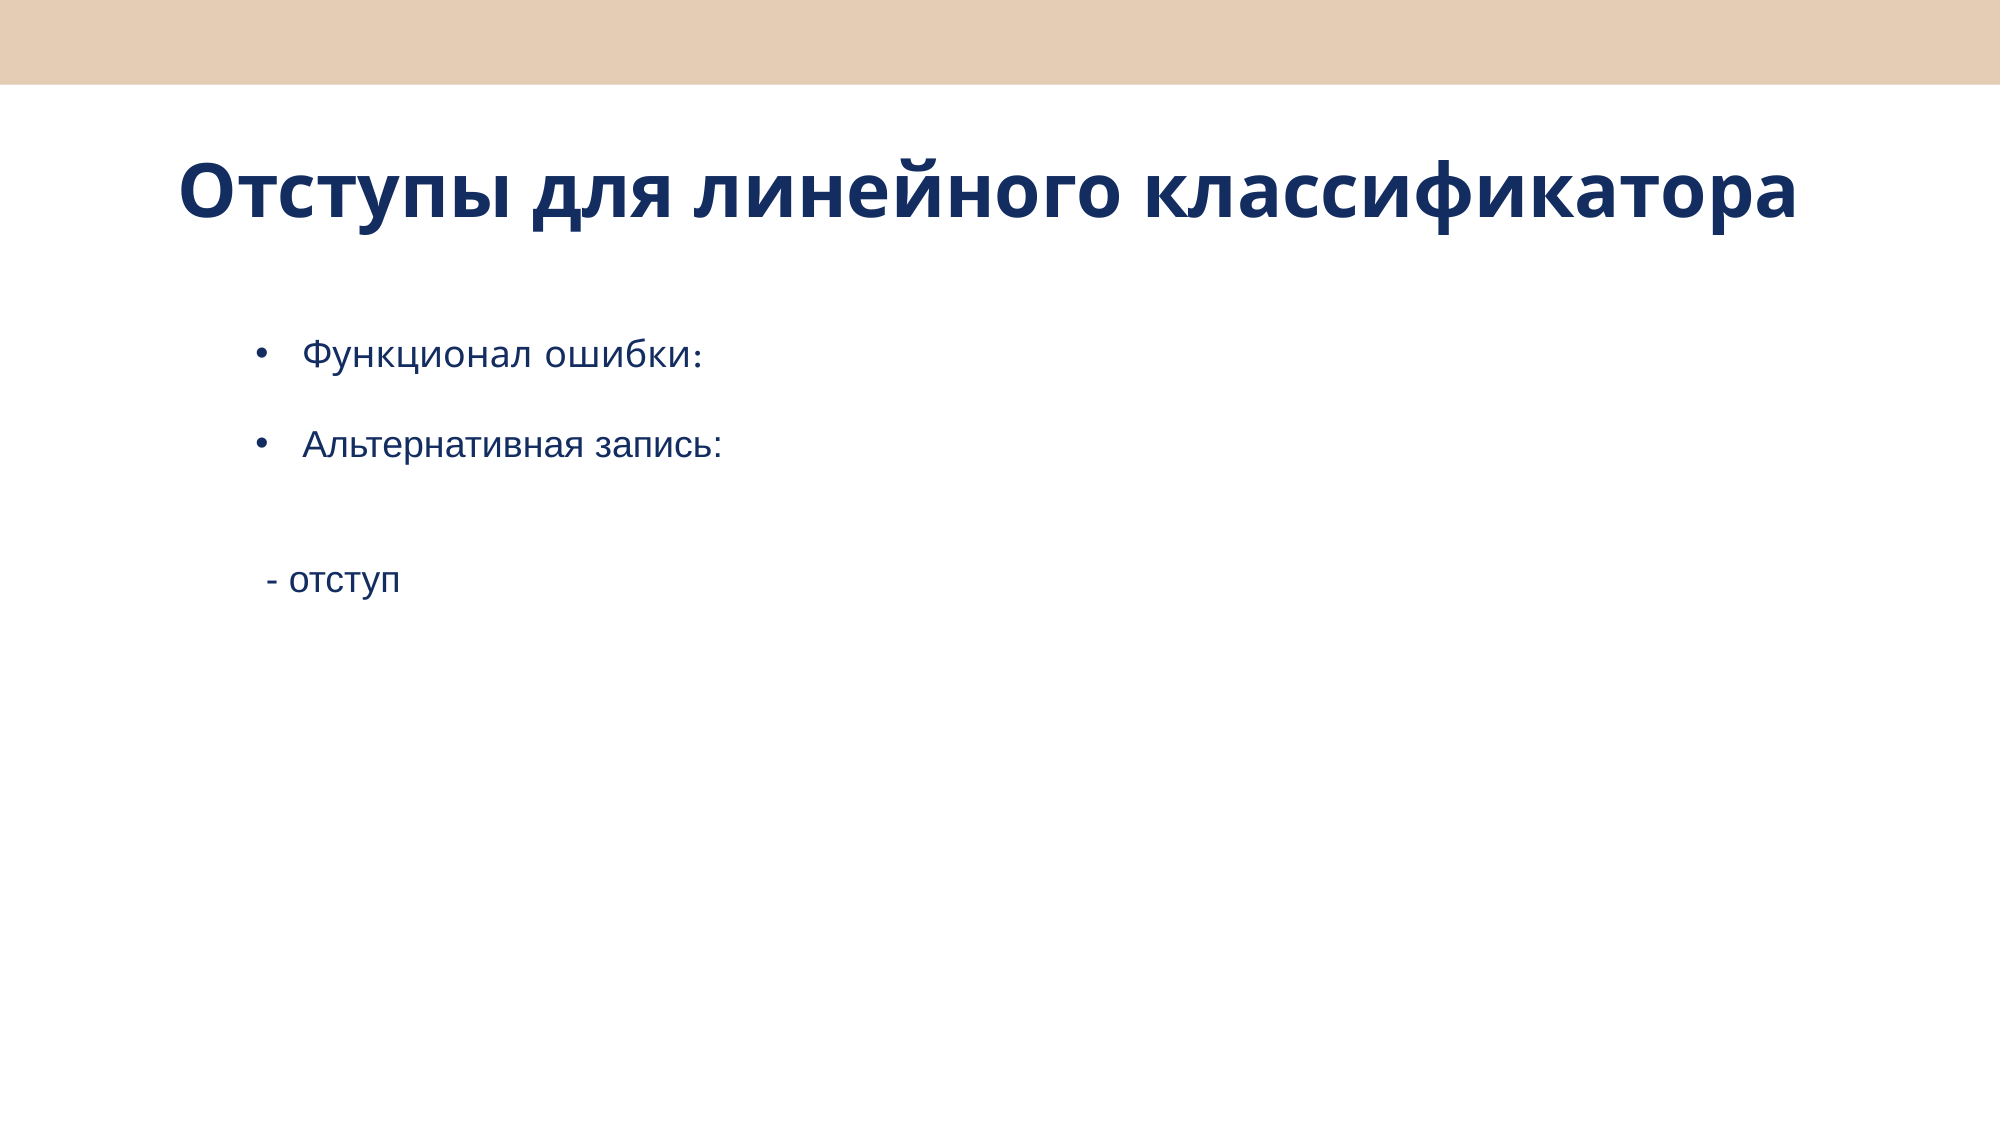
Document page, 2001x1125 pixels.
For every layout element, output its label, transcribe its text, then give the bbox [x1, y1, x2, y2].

text_box Отступы для линейного классификатора [162, 84, 1888, 303]
